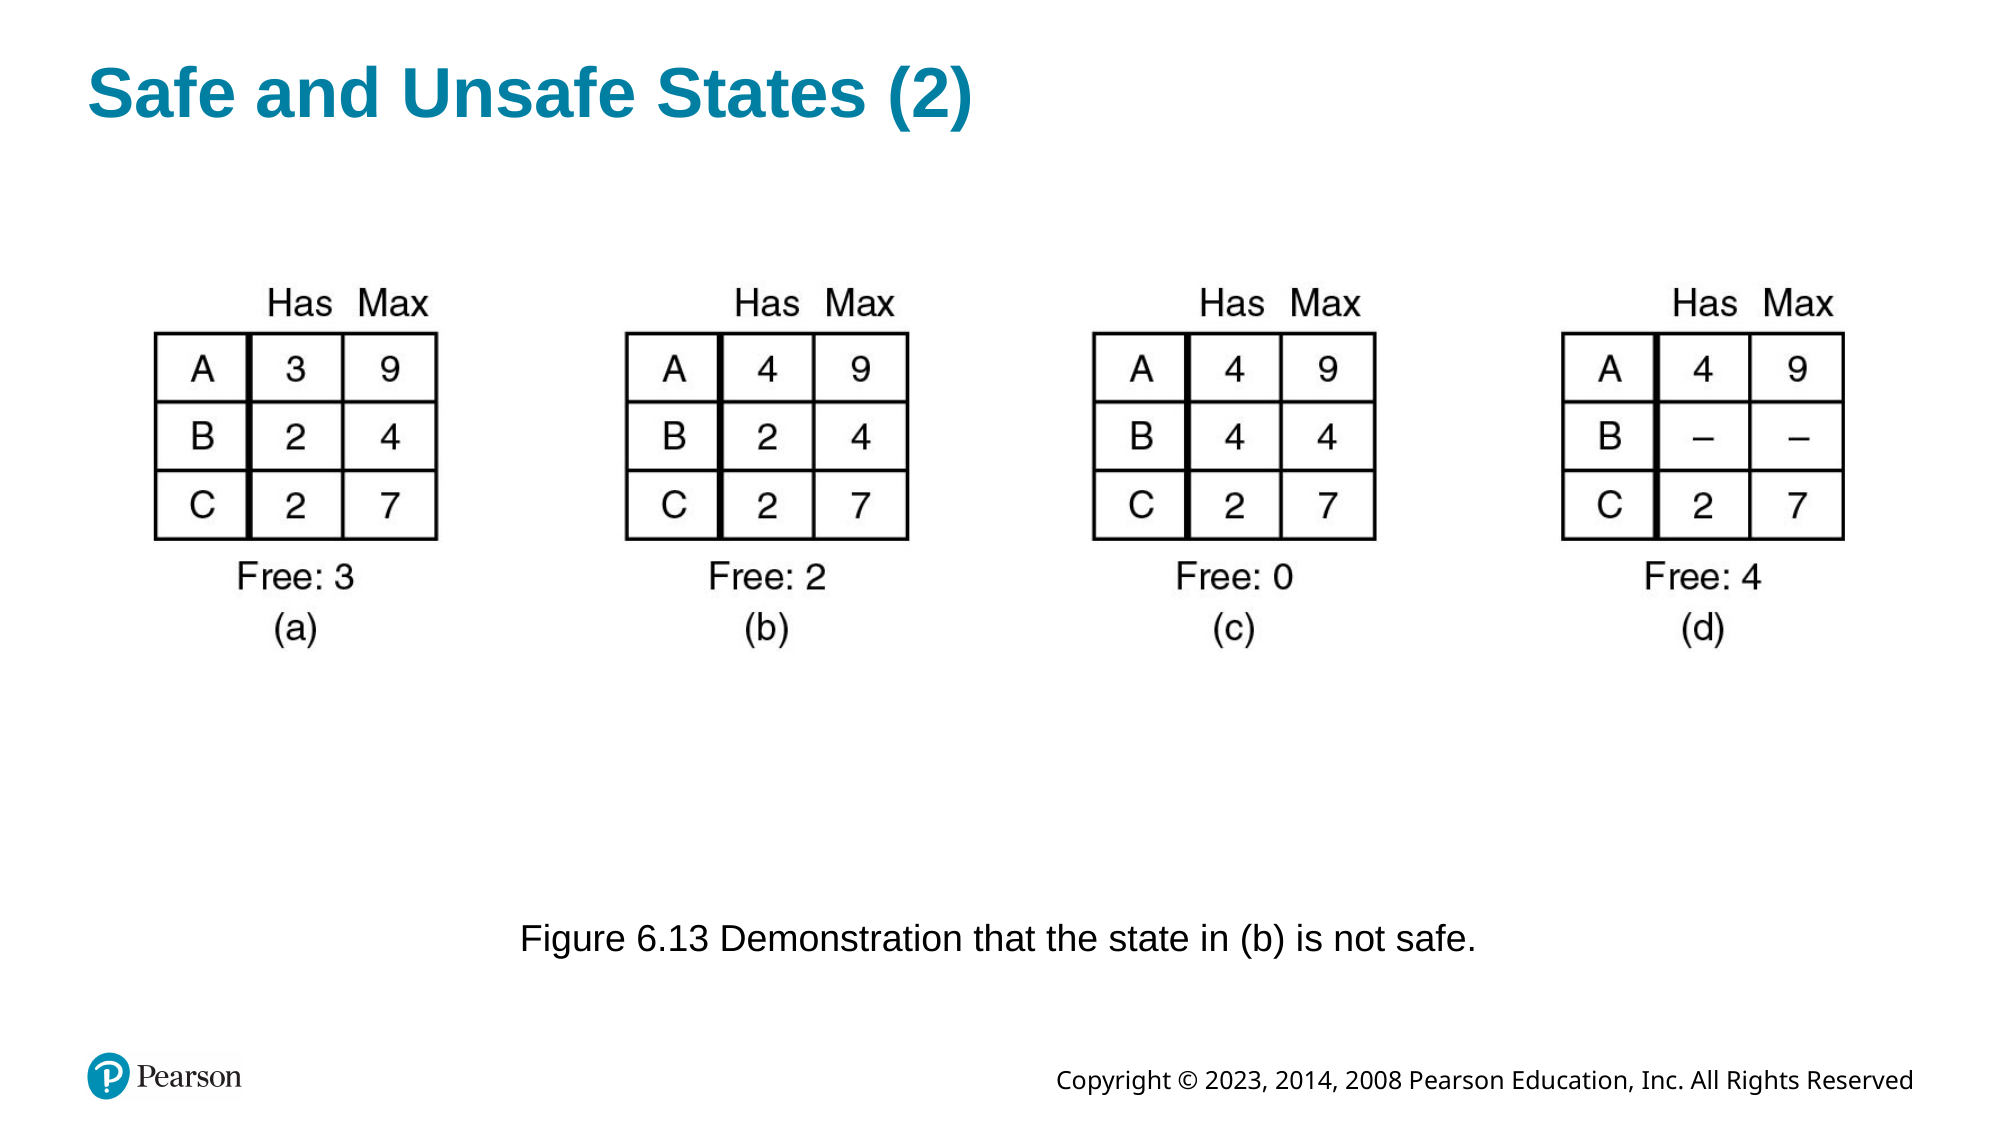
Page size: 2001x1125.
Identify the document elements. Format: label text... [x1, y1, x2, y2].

title Safe and Unsafe States (2) [87, 0, 1439, 187]
picture [146, 279, 1854, 655]
picture [86, 1051, 243, 1101]
list Figure 6.13 Demonstration that the state in (b) is not safe. [520, 666, 1483, 1125]
